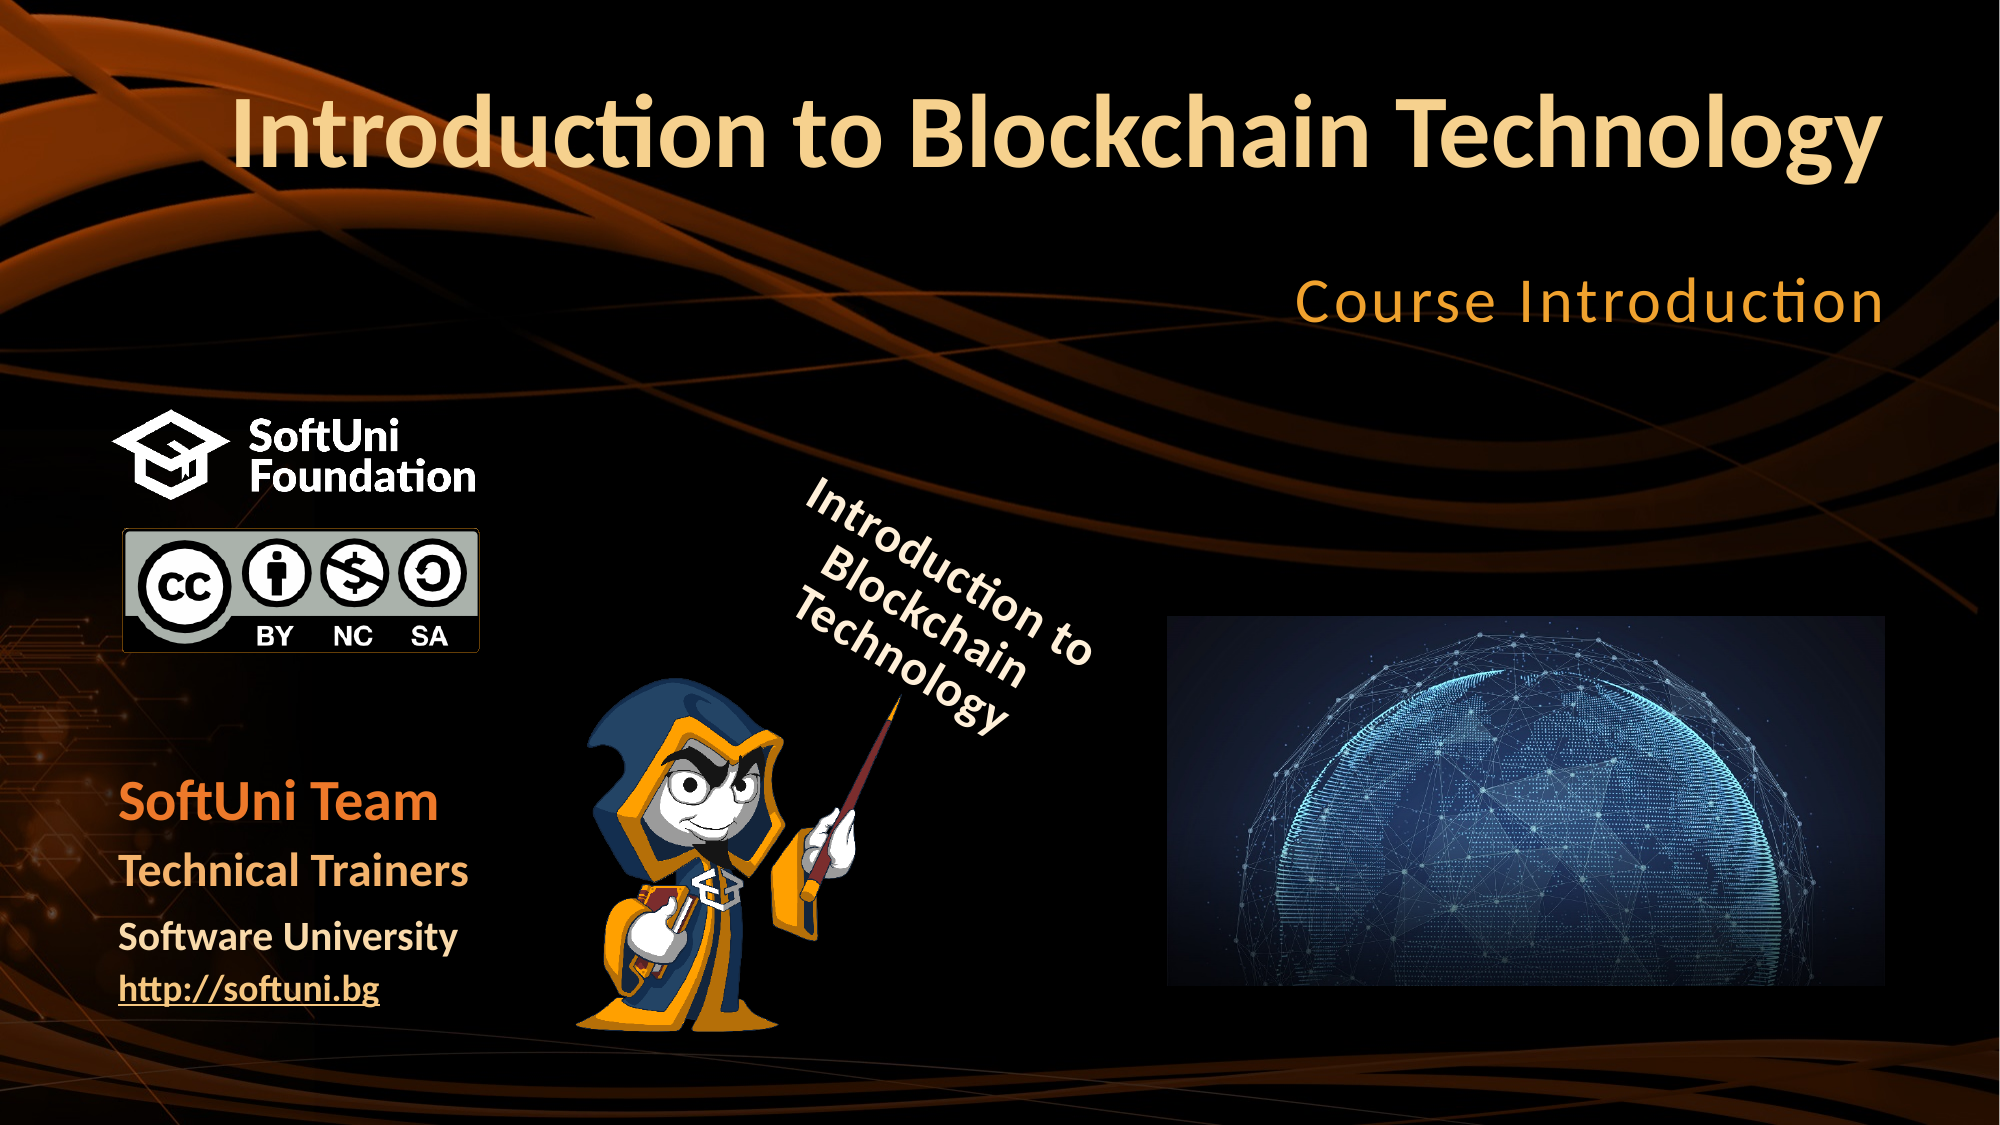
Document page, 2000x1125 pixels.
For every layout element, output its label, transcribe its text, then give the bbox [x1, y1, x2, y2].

list Technical Trainers [112, 828, 543, 902]
text_box Introduction to Blockchain Technology [729, 454, 1124, 782]
list SoftUni Team [112, 751, 543, 828]
picture [0, 0, 2000, 1125]
list http://softuni.bg [112, 958, 543, 1013]
list Software University [112, 902, 543, 958]
subtitle Course Introduction [1190, 254, 1885, 380]
title Introduction to Blockchain Technology [212, 75, 1885, 318]
